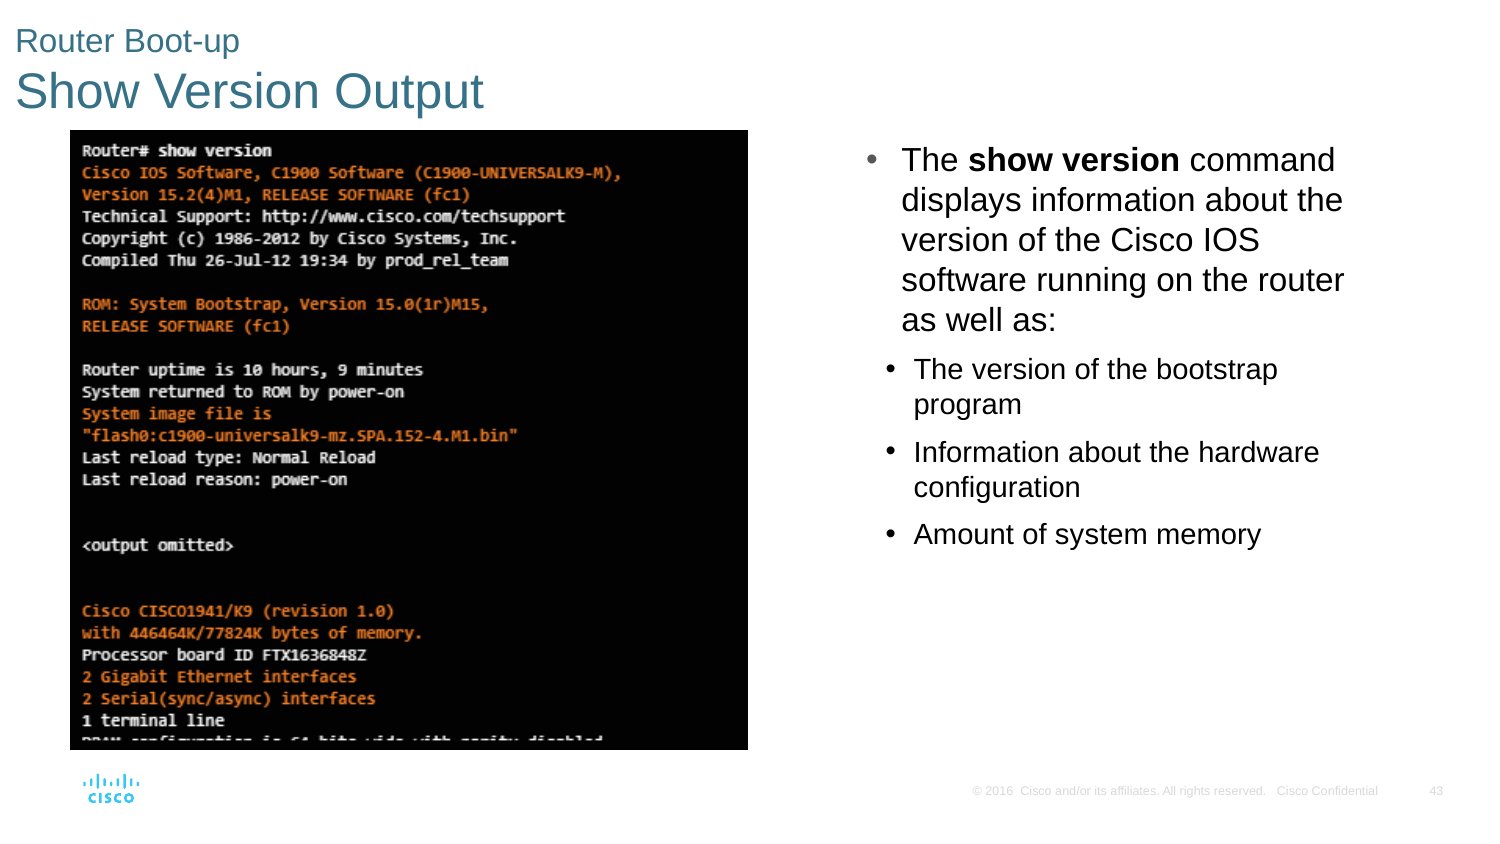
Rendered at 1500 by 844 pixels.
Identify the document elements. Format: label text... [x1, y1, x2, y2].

picture [70, 130, 748, 750]
title Router Boot-up Show Version Output [0, 6, 881, 131]
list The show version command displays information about the version of the Cisco IOS software running on the router as well as: The version of the bootstrap program Information about the hardware configuration Amount of system memory [827, 131, 1419, 737]
